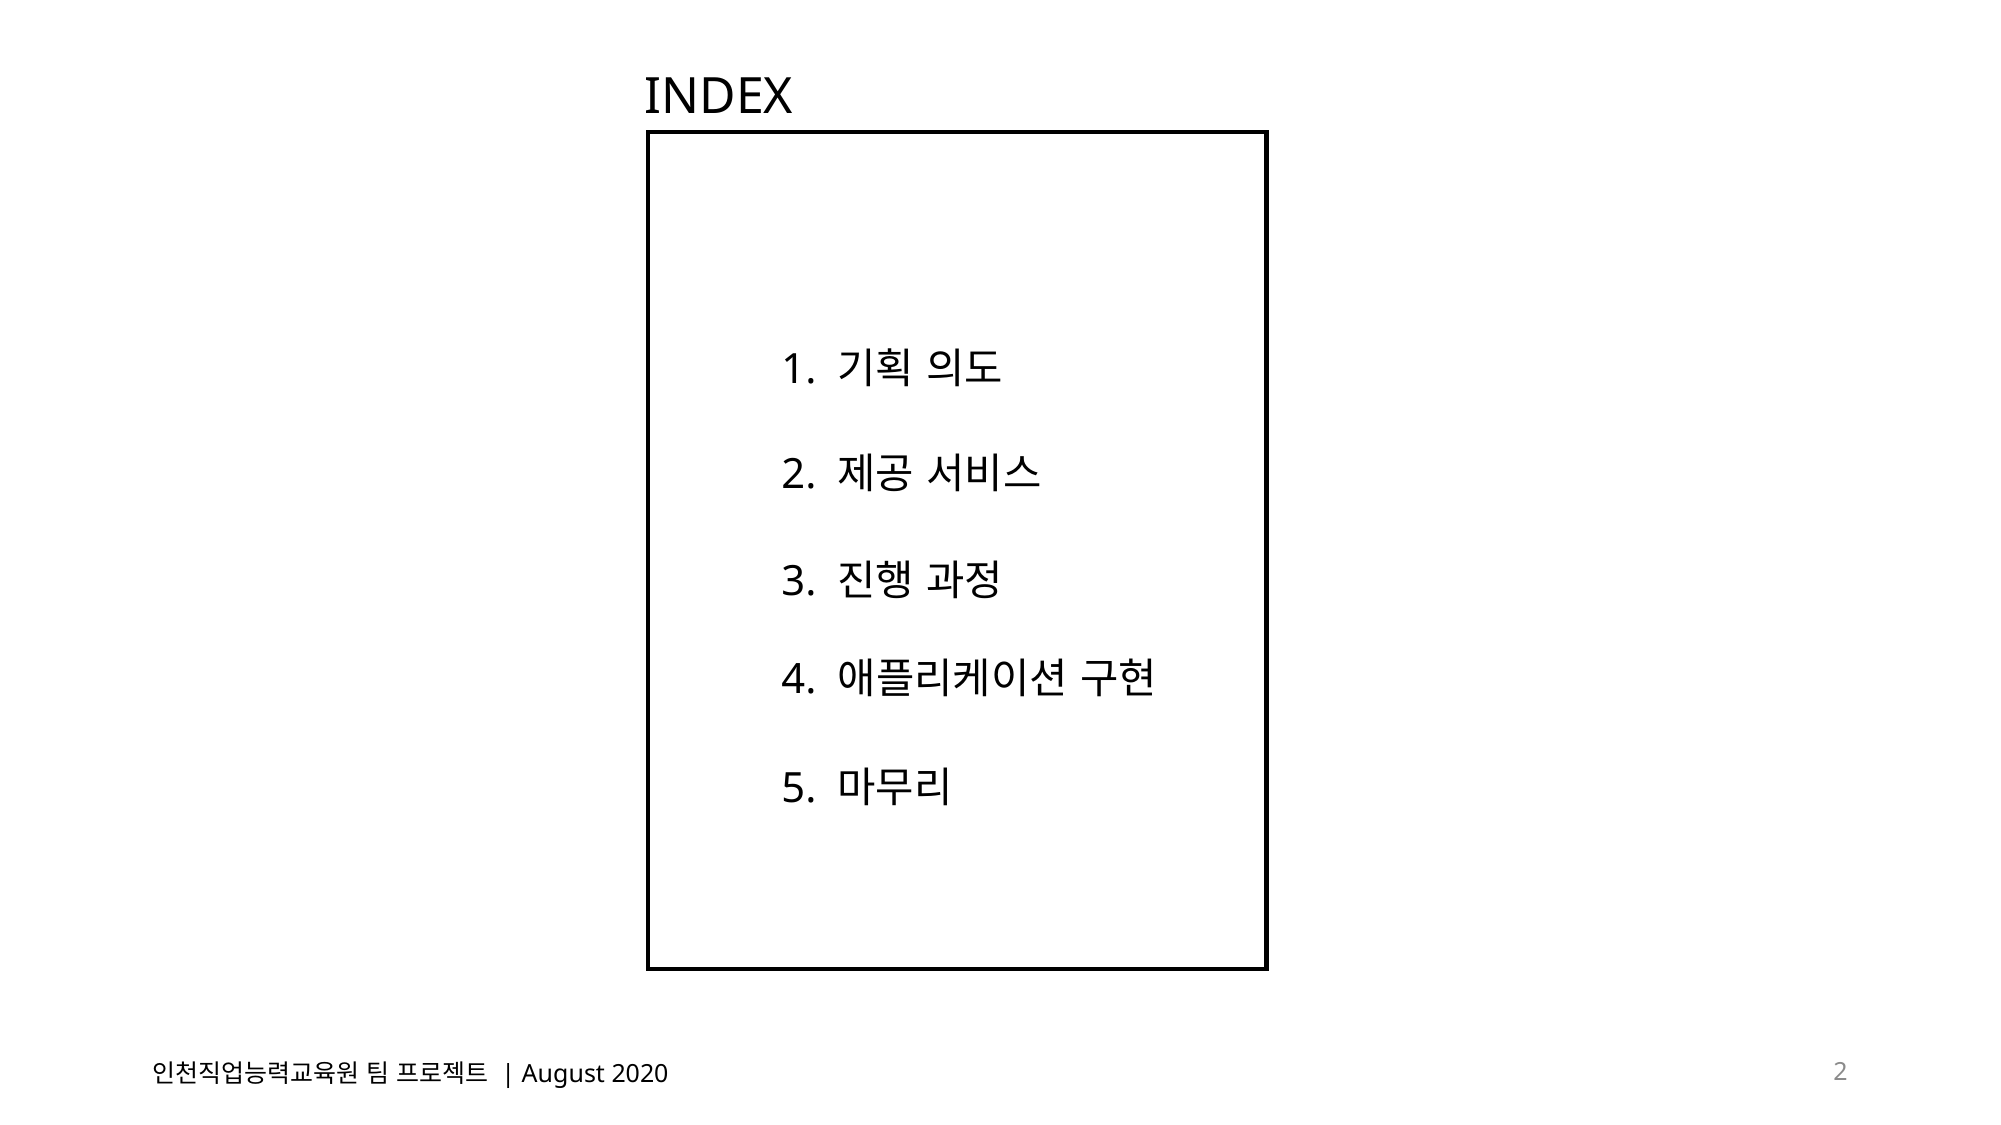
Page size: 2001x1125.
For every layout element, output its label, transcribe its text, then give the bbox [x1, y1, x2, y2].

text_box 2. 제공 서비스 [766, 439, 1148, 505]
text_box 5. 마무리 [766, 753, 1148, 819]
text_box INDEX [629, 56, 958, 132]
text_box [647, 131, 1268, 970]
text_box 1. 기획 의도 [766, 334, 1148, 399]
slide_number 2 [1412, 1042, 1863, 1103]
text_box 4. 애플리케이션 구현 [766, 644, 1214, 709]
text_box 3. 진행 과정 [766, 546, 1148, 612]
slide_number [137, 1042, 785, 1103]
